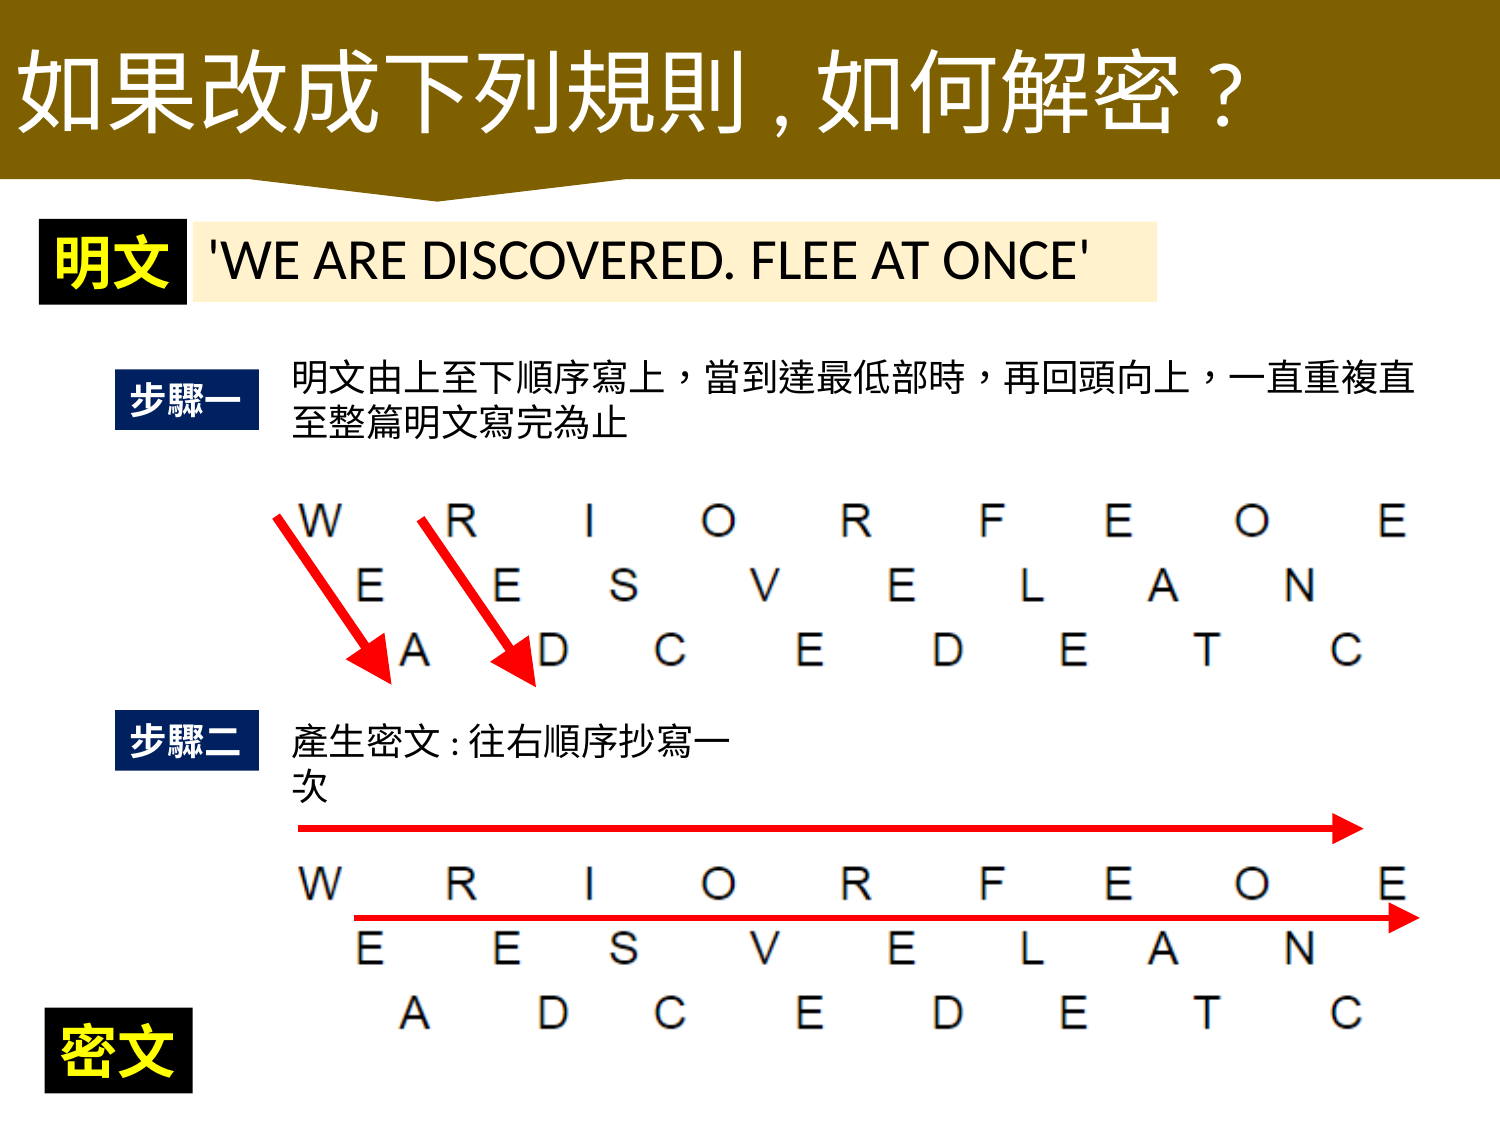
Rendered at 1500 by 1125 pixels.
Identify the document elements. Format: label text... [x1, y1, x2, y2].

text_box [275, 515, 392, 685]
list 'WE ARE DISCOVERED. FLEE AT ONCE' [192, 221, 1158, 302]
text_box 明文由上至下順序寫上，當到達最低部時，再回頭向上，一直重複直至整篇明文寫完為止 [276, 346, 1469, 453]
picture [275, 806, 1447, 1083]
picture [275, 443, 1447, 720]
text_box 產生密文:往右順序抄寫一次 [276, 728, 771, 771]
text_box 明文 [38, 218, 187, 305]
text_box 密文 [44, 1007, 193, 1094]
text_box 步驟二 [115, 710, 259, 771]
text_box 步驟一 [115, 369, 259, 430]
text_box 如果改成下列規則,如何解密? [0, 0, 1500, 202]
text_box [420, 518, 537, 688]
